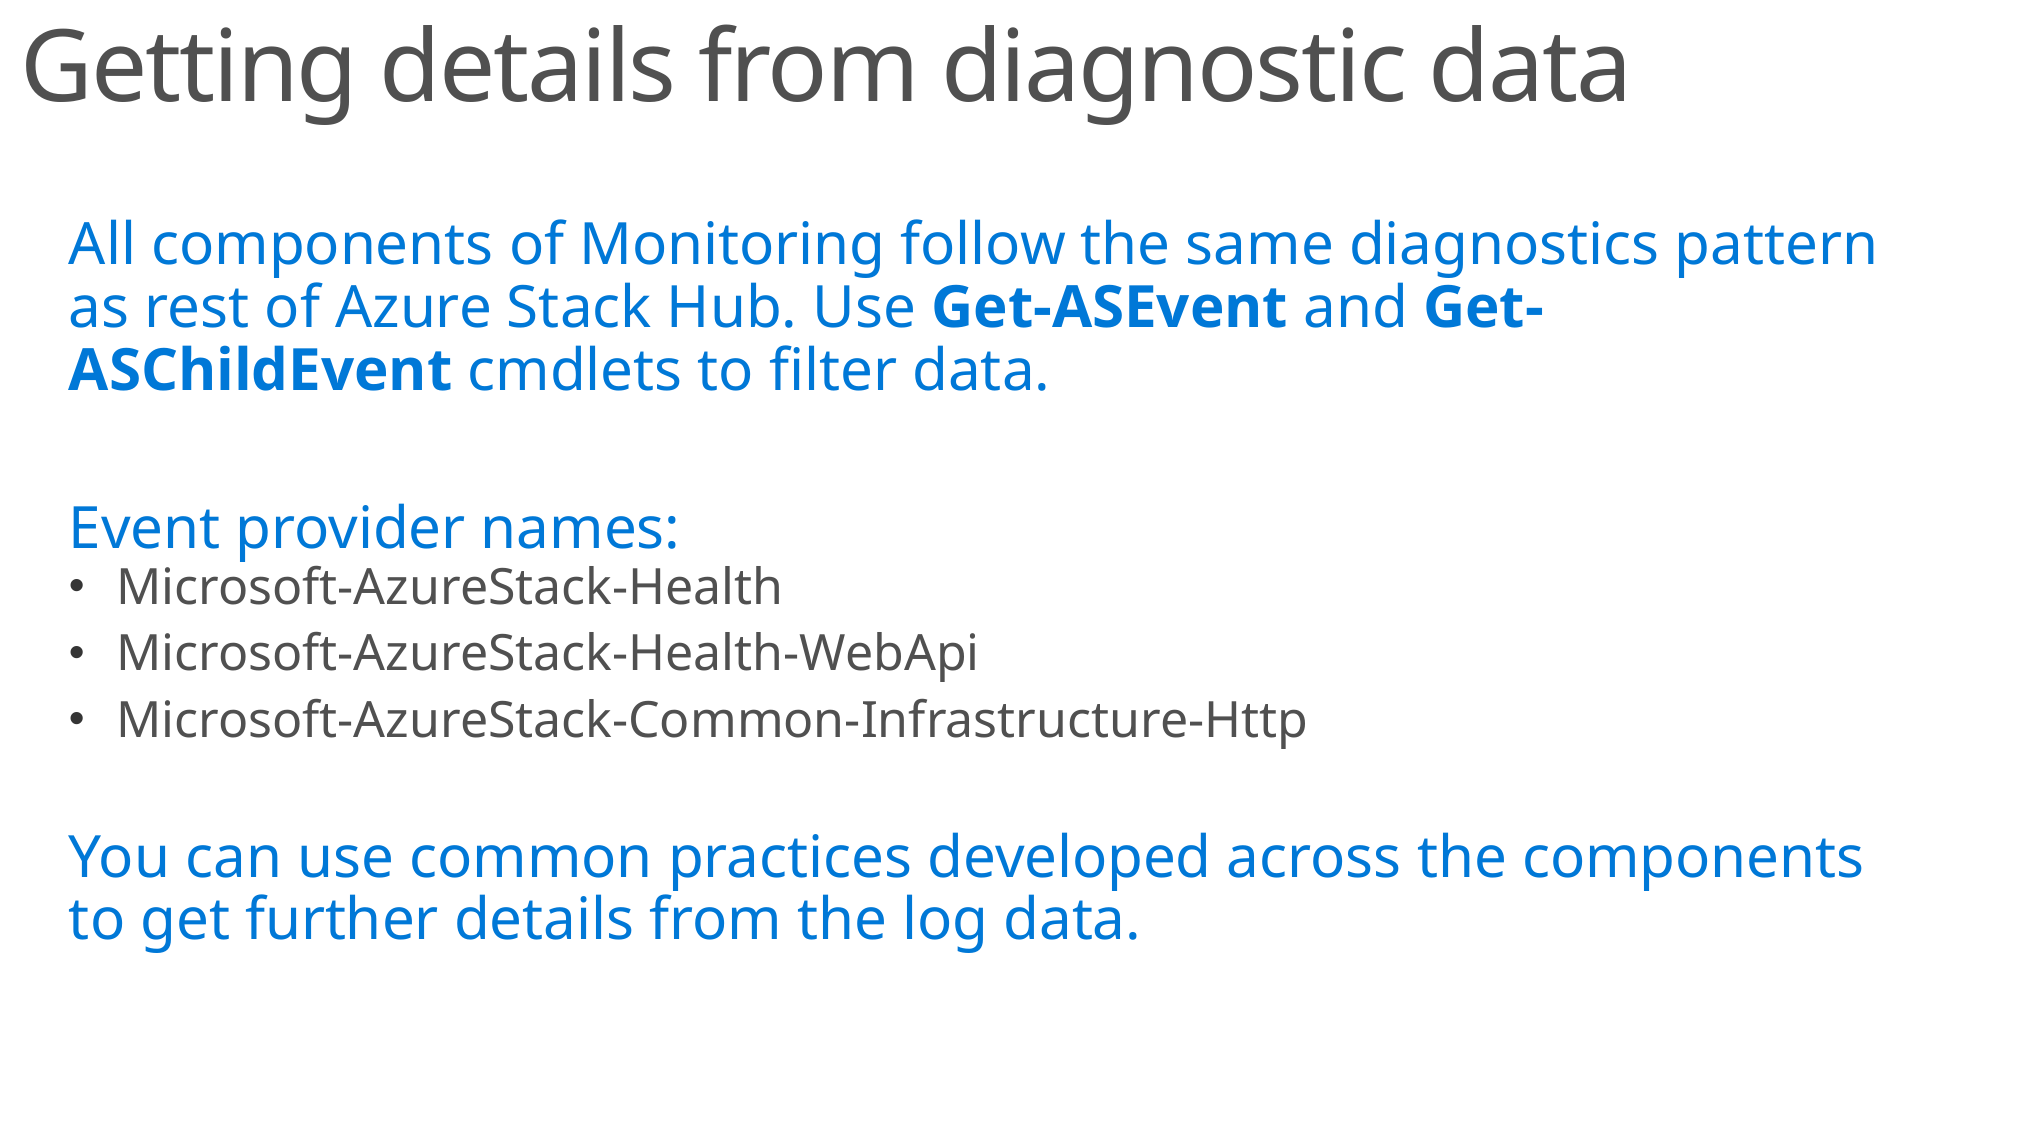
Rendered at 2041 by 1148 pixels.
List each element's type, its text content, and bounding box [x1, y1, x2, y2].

title Getting details from diagnostic data [0, 0, 1947, 151]
list All components of Monitoring follow the same diagnostics pattern as rest of Azure Stack Hub. Use Get-ASEvent and Get-ASChildEvent cmdlets to filter data. Event provider names: Microsoft-AzureStack-Health Microsoft-AzureStack-Health-WebApi Microsoft-AzureStack-Common-Infrastructure-Http You can use common practices developed across the components to get further details from the log data. [45, 198, 1933, 1034]
